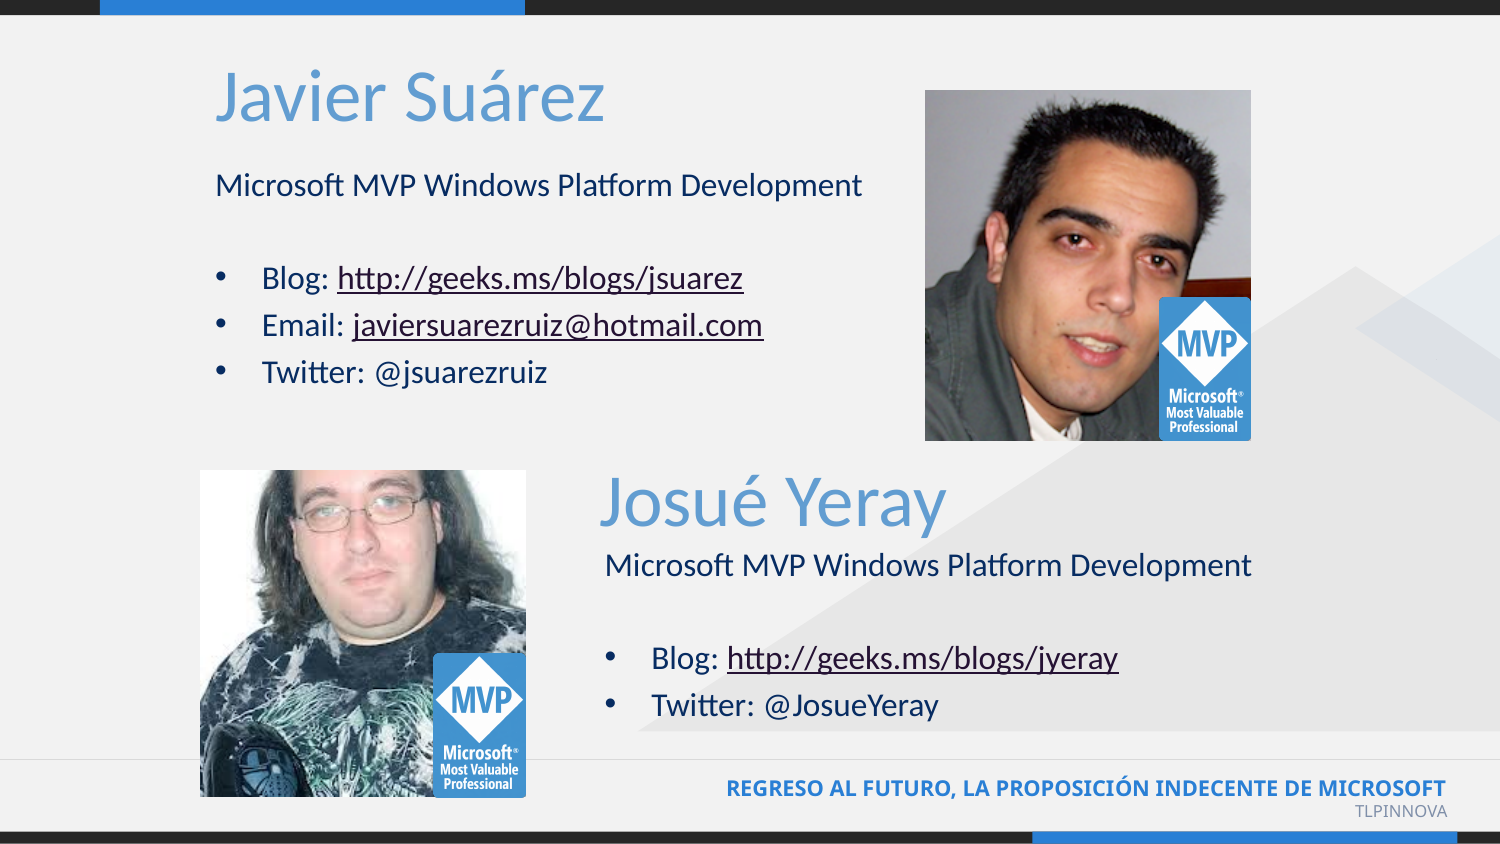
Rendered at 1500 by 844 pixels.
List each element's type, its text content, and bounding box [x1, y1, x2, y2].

text_box Microsoft MVP Windows Platform Development Blog: http://geeks.ms/blogs/jsuarez Email: javiersuarezruiz@hotmail.com Twitter: @jsuarezruiz [199, 163, 922, 510]
picture [925, 90, 1251, 442]
text_box Josué Yeray [599, 446, 1191, 542]
text_box Microsoft MVP Windows Platform Development Blog: http://geeks.ms/blogs/jyeray Twitter: @JosueYeray [589, 543, 1309, 798]
picture [199, 470, 526, 798]
text_box Javier Suárez [199, 67, 869, 115]
